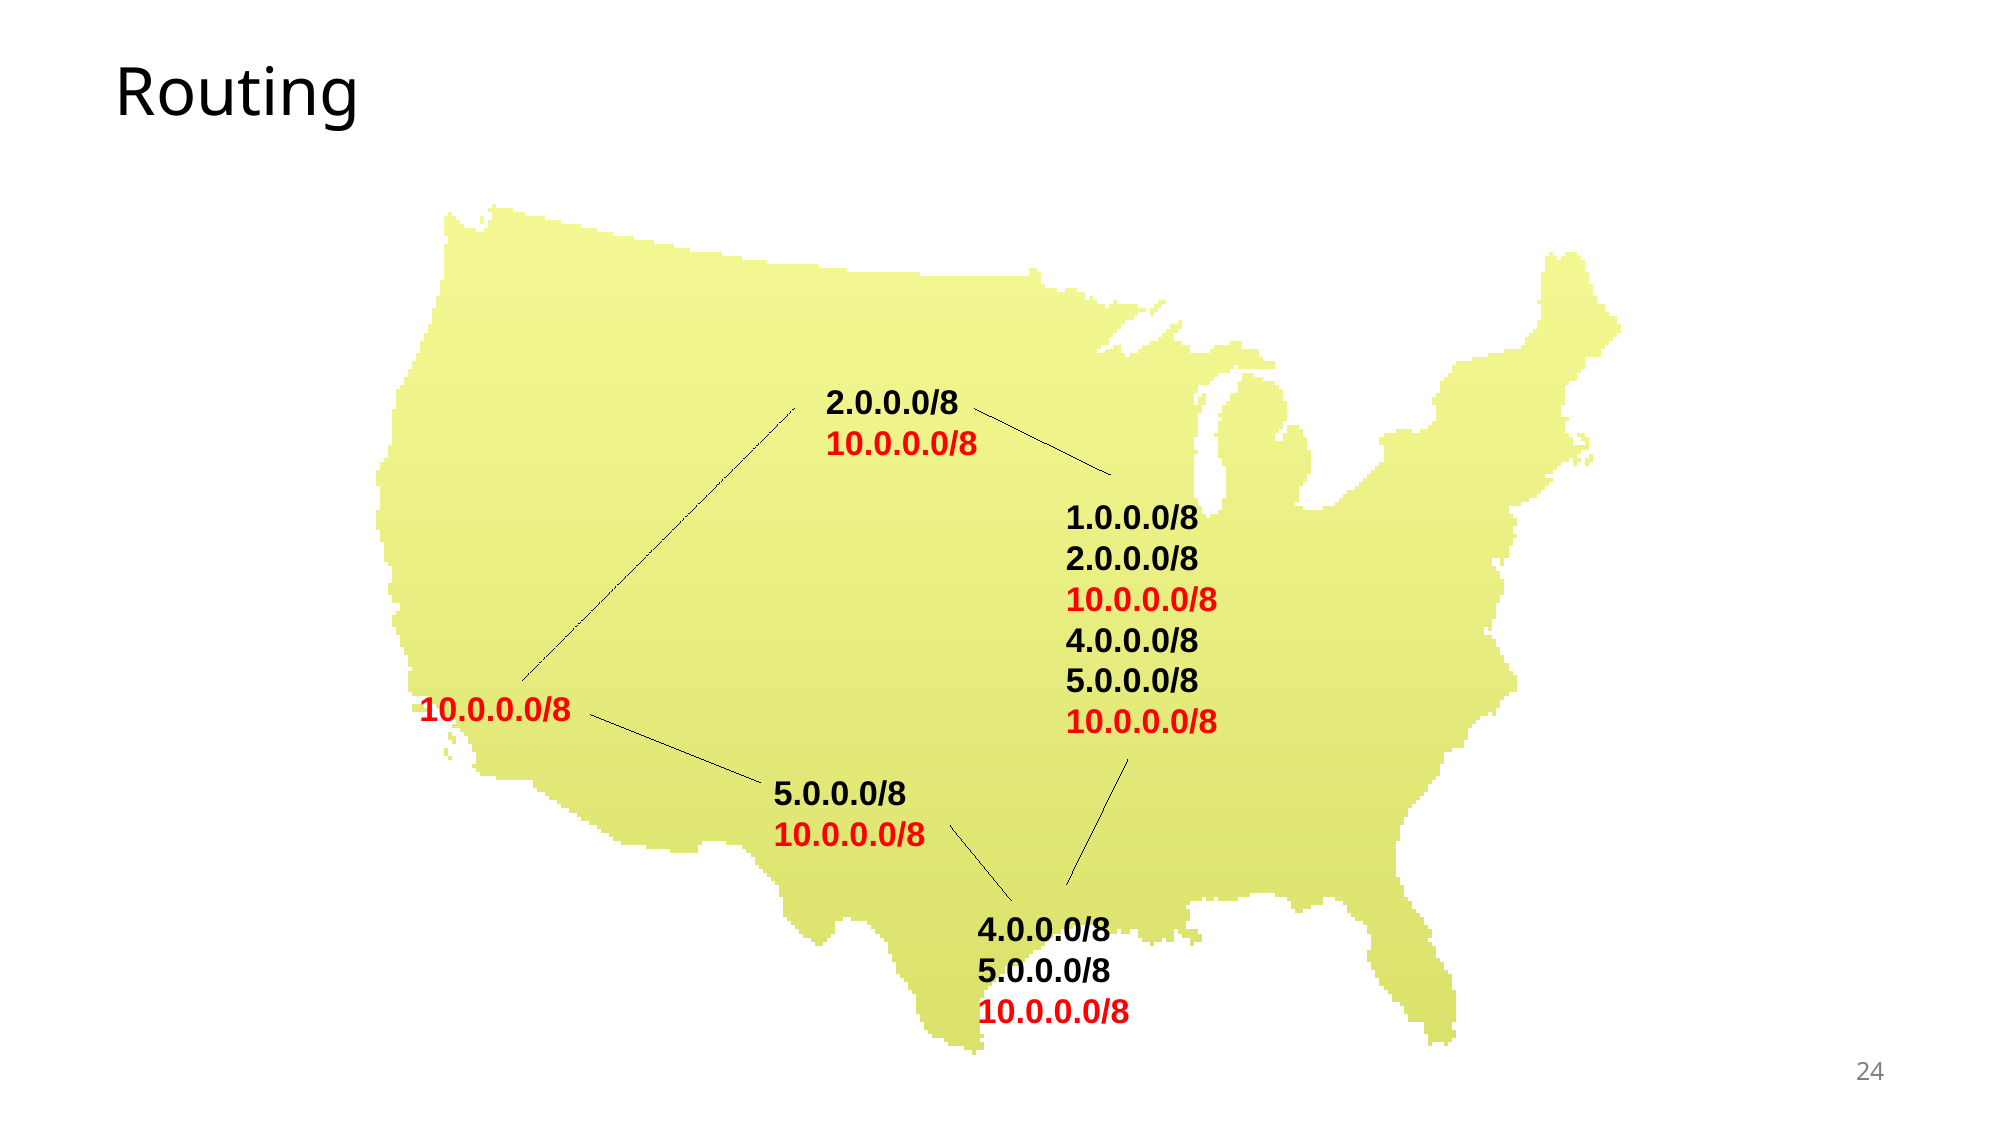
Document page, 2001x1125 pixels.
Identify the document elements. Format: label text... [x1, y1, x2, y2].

slide_number 24 [1749, 1042, 1900, 1103]
picture [372, 204, 1634, 1055]
title Routing [99, 37, 1900, 150]
